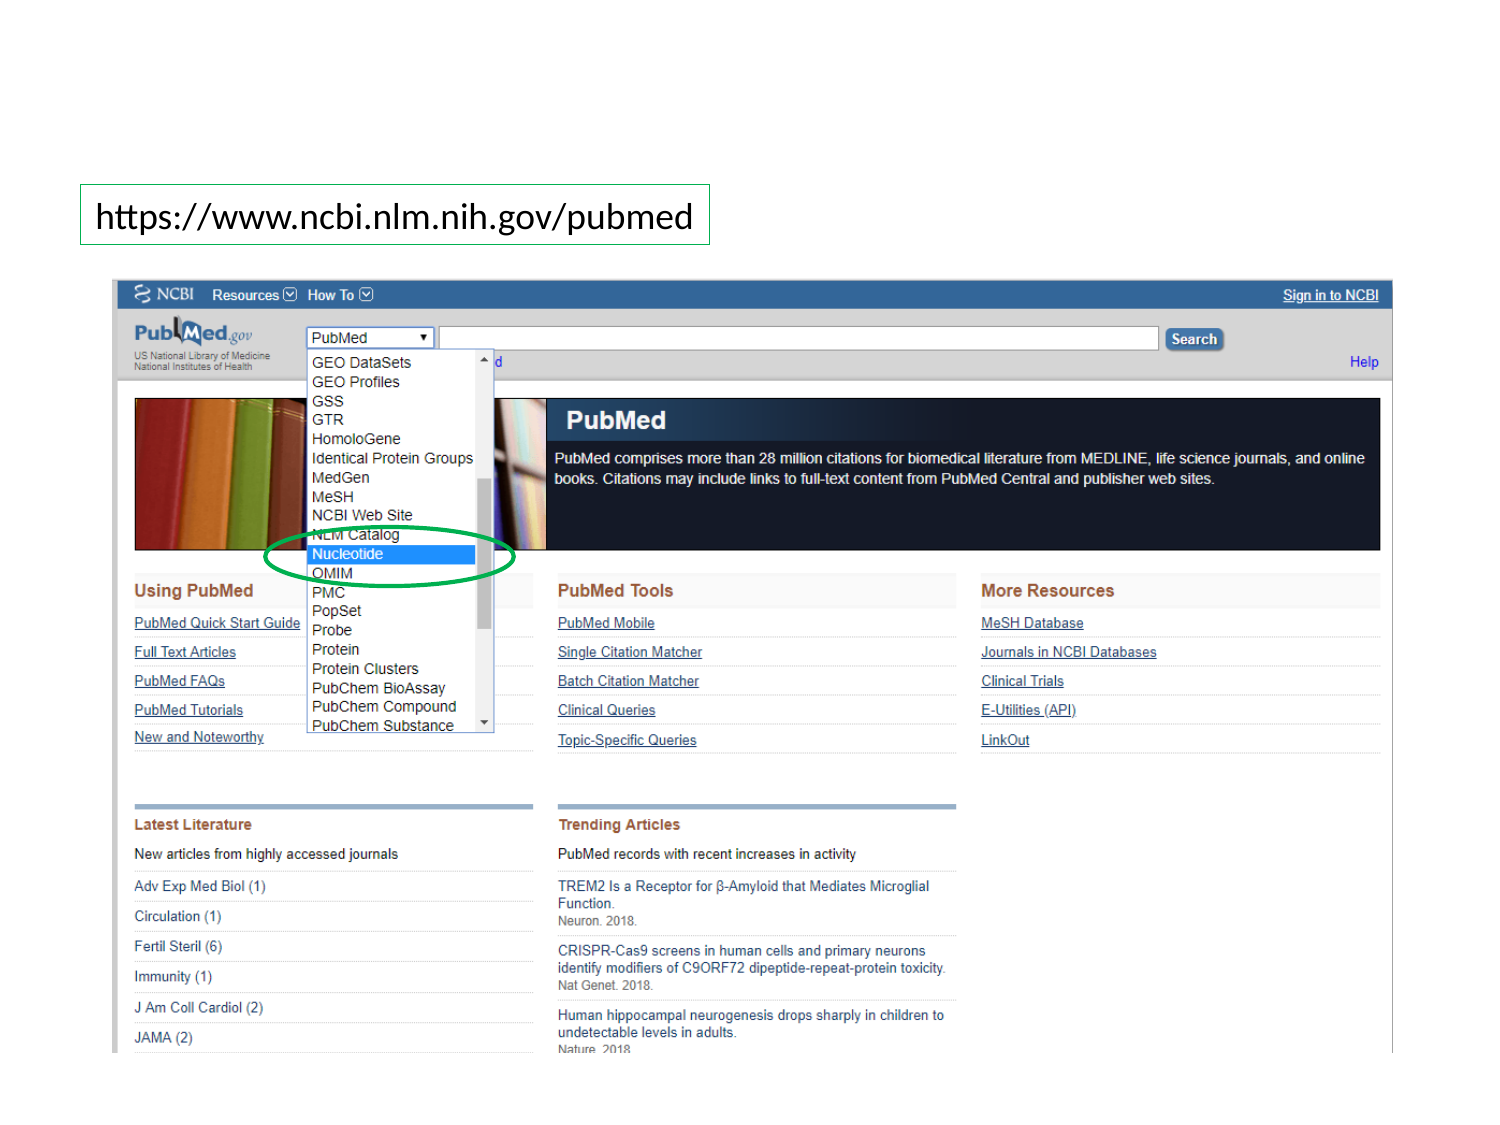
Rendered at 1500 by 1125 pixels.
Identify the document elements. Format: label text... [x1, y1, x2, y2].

text_box https://www.ncbi.nlm.nih.gov/pubmed [80, 184, 710, 245]
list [111, 278, 1394, 1054]
